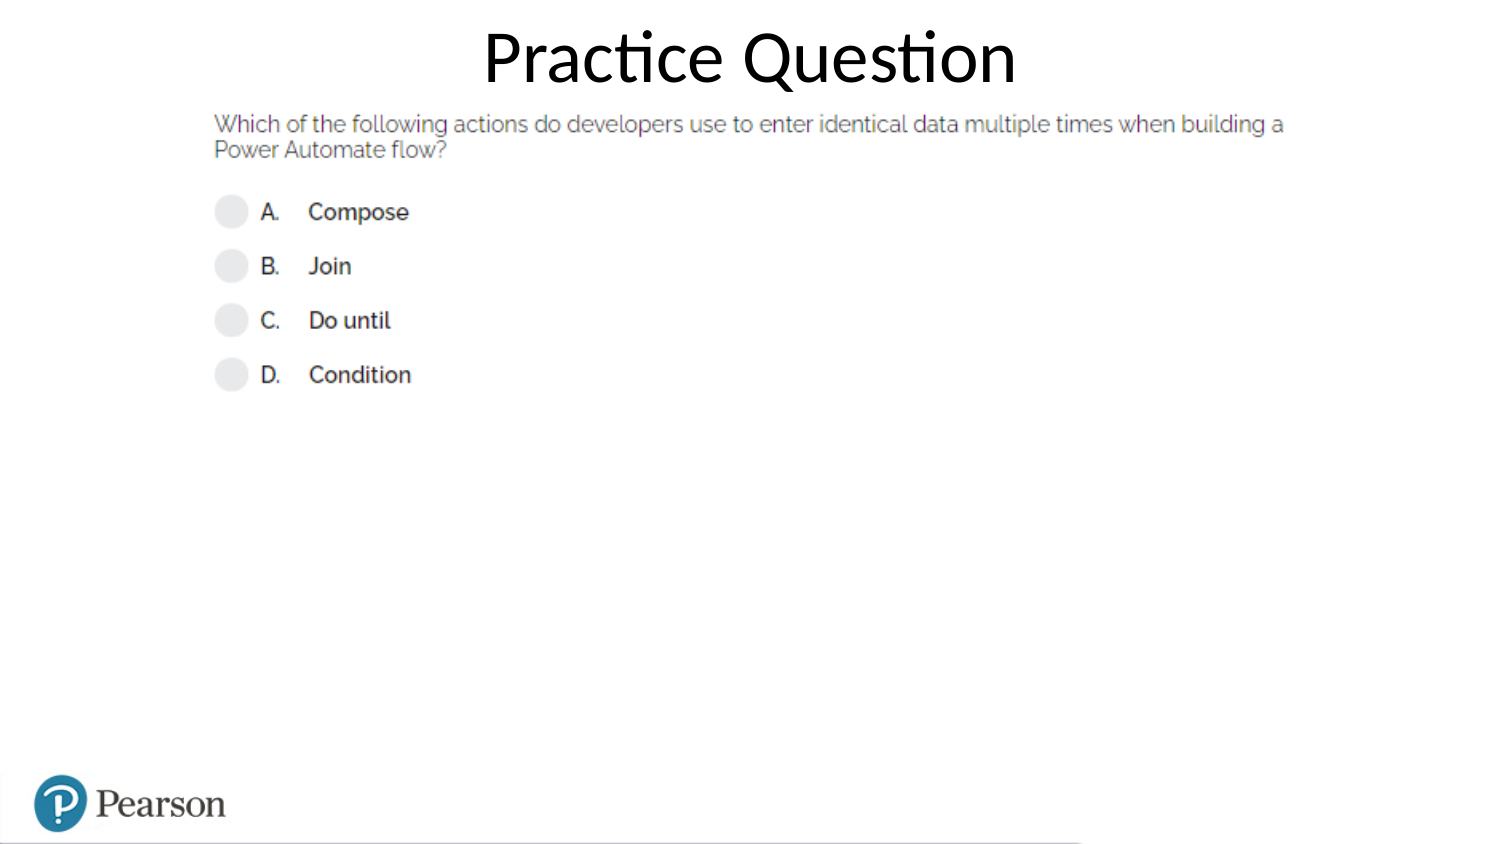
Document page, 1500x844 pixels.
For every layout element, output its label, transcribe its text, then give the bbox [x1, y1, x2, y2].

title Practice Question [132, 0, 1371, 92]
picture [0, 0, 1500, 844]
